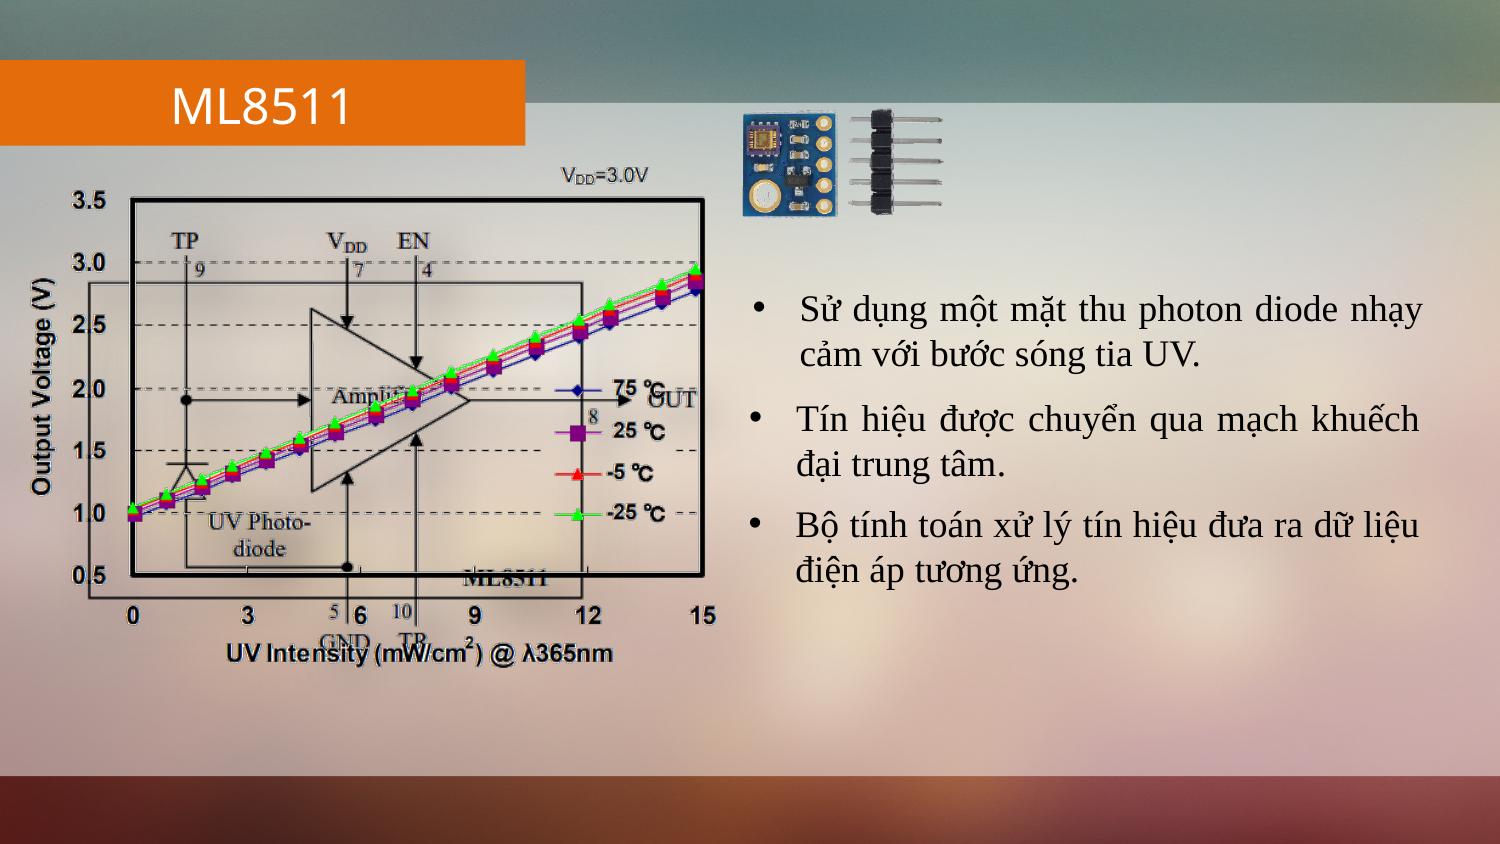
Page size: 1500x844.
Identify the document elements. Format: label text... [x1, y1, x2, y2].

text_box Sử dụng một mặt thu photon diode nhạy cảm với bước sóng tia UV. [755, 276, 1439, 382]
text_box Bộ tính toán xử lý tín hiệu đưa ra dữ liệu điện áp tương ứng. [755, 492, 1435, 598]
text_box Tín hiệu được chuyển qua mạch khuếch đại trung tâm. [755, 386, 1436, 491]
text_box ML8511 [0, 67, 526, 143]
picture [0, 777, 1500, 844]
picture [0, 0, 1500, 696]
